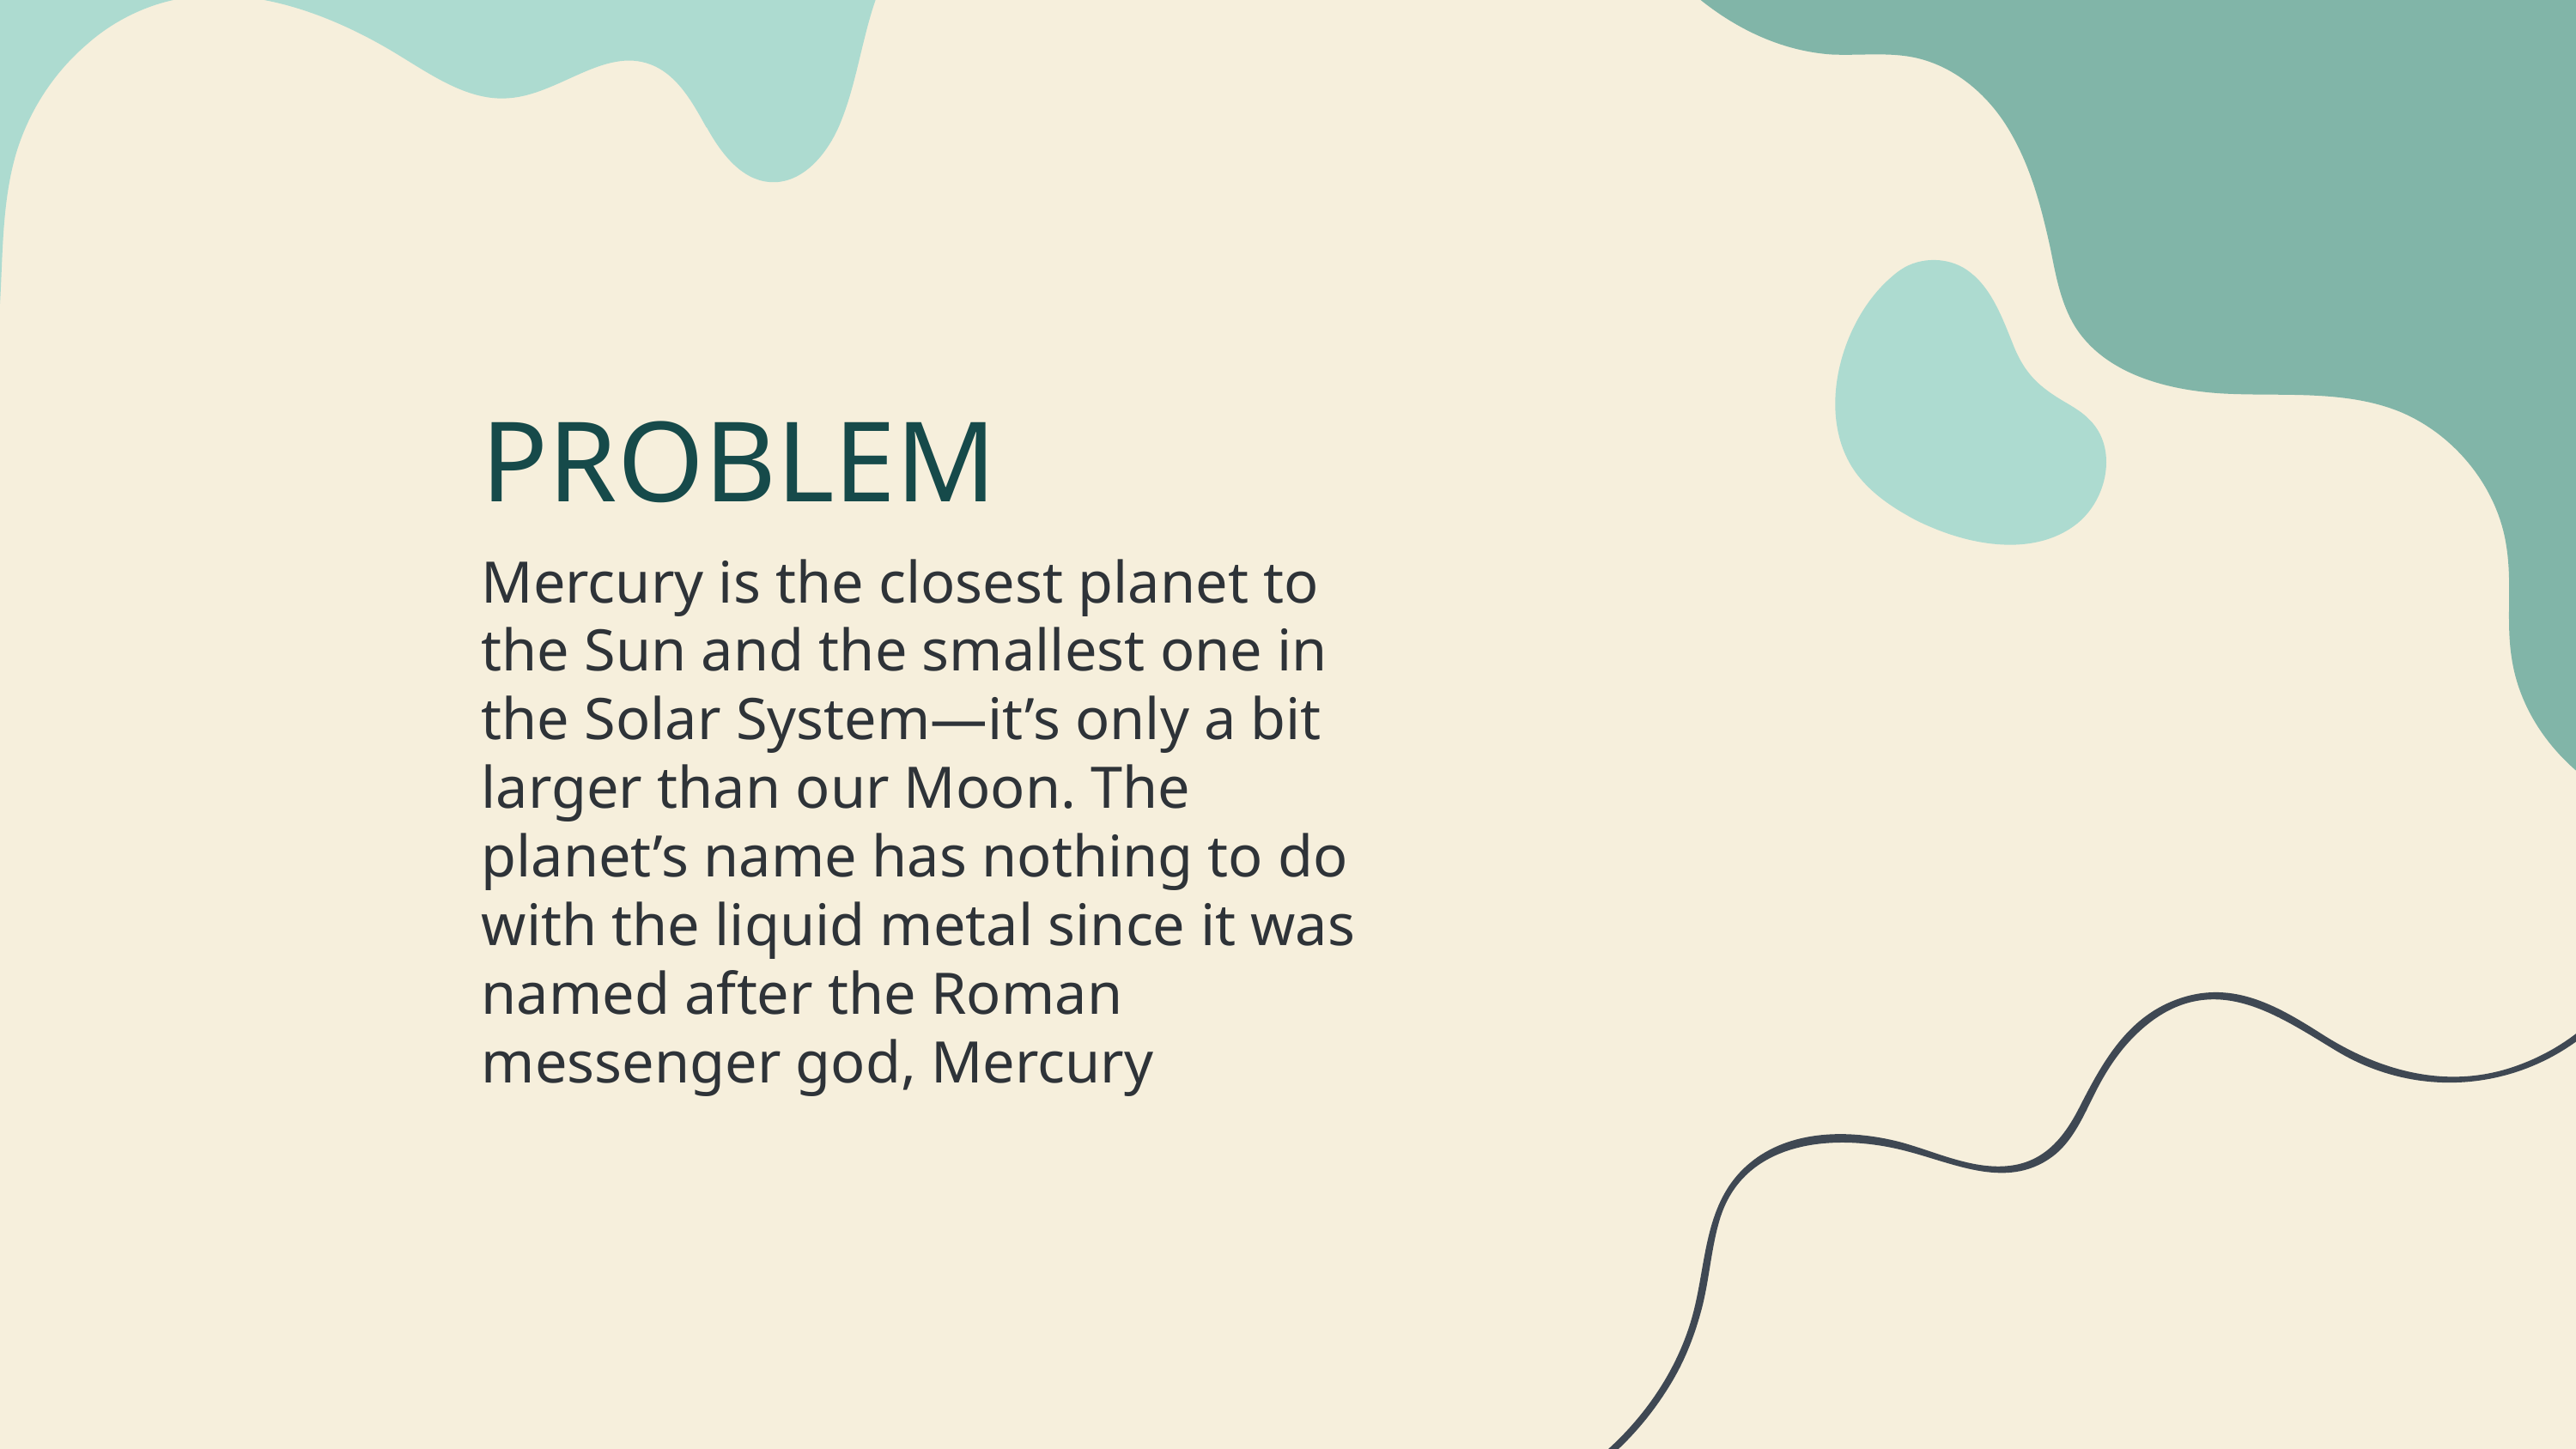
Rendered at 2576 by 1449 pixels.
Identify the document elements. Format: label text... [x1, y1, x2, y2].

title PROBLEM [481, 405, 1401, 521]
subtitle Mercury is the closest planet to the Sun and the smallest one in the Solar System—it’s only a bit larger than our Moon. The planet’s name has nothing to do with the liquid metal since it was named after the Roman messenger god, Mercury [481, 545, 1401, 1043]
